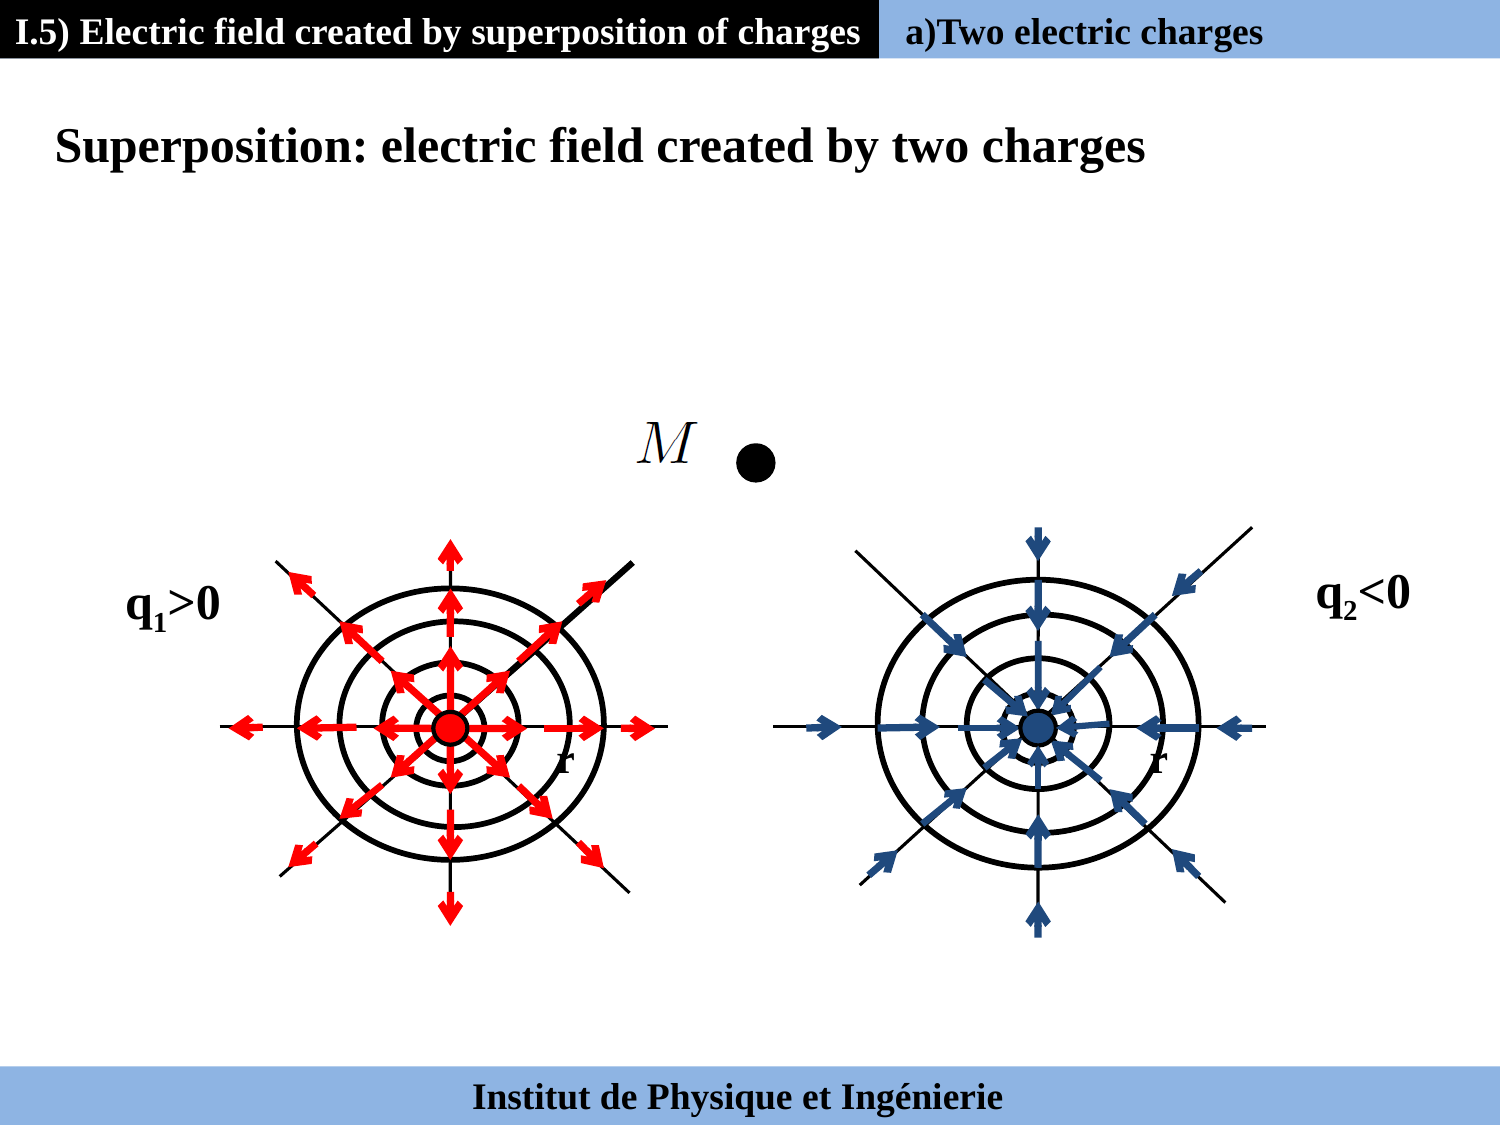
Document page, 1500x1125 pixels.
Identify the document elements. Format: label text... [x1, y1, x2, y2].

text_box q2<0 [1300, 550, 1426, 634]
text_box Application in Biology-Biophysics [985, 736, 1053, 780]
picture [632, 409, 699, 469]
text_box I.5) Electric field created by superposition of charges [0, 0, 890, 60]
text_box Superposition: electric field created by two charges [39, 105, 1162, 181]
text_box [1055, 723, 1110, 729]
text_box a)Two electric charges [890, 0, 1313, 60]
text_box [773, 527, 1266, 938]
text_box [1028, 1064, 1500, 1125]
text_box [736, 443, 776, 483]
text_box Institut de Physique et Ingénierie [400, 1064, 1028, 1125]
text_box [0, 1064, 400, 1125]
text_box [988, 733, 1019, 773]
text_box [881, 0, 1500, 61]
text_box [984, 679, 1029, 717]
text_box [116, 538, 669, 927]
